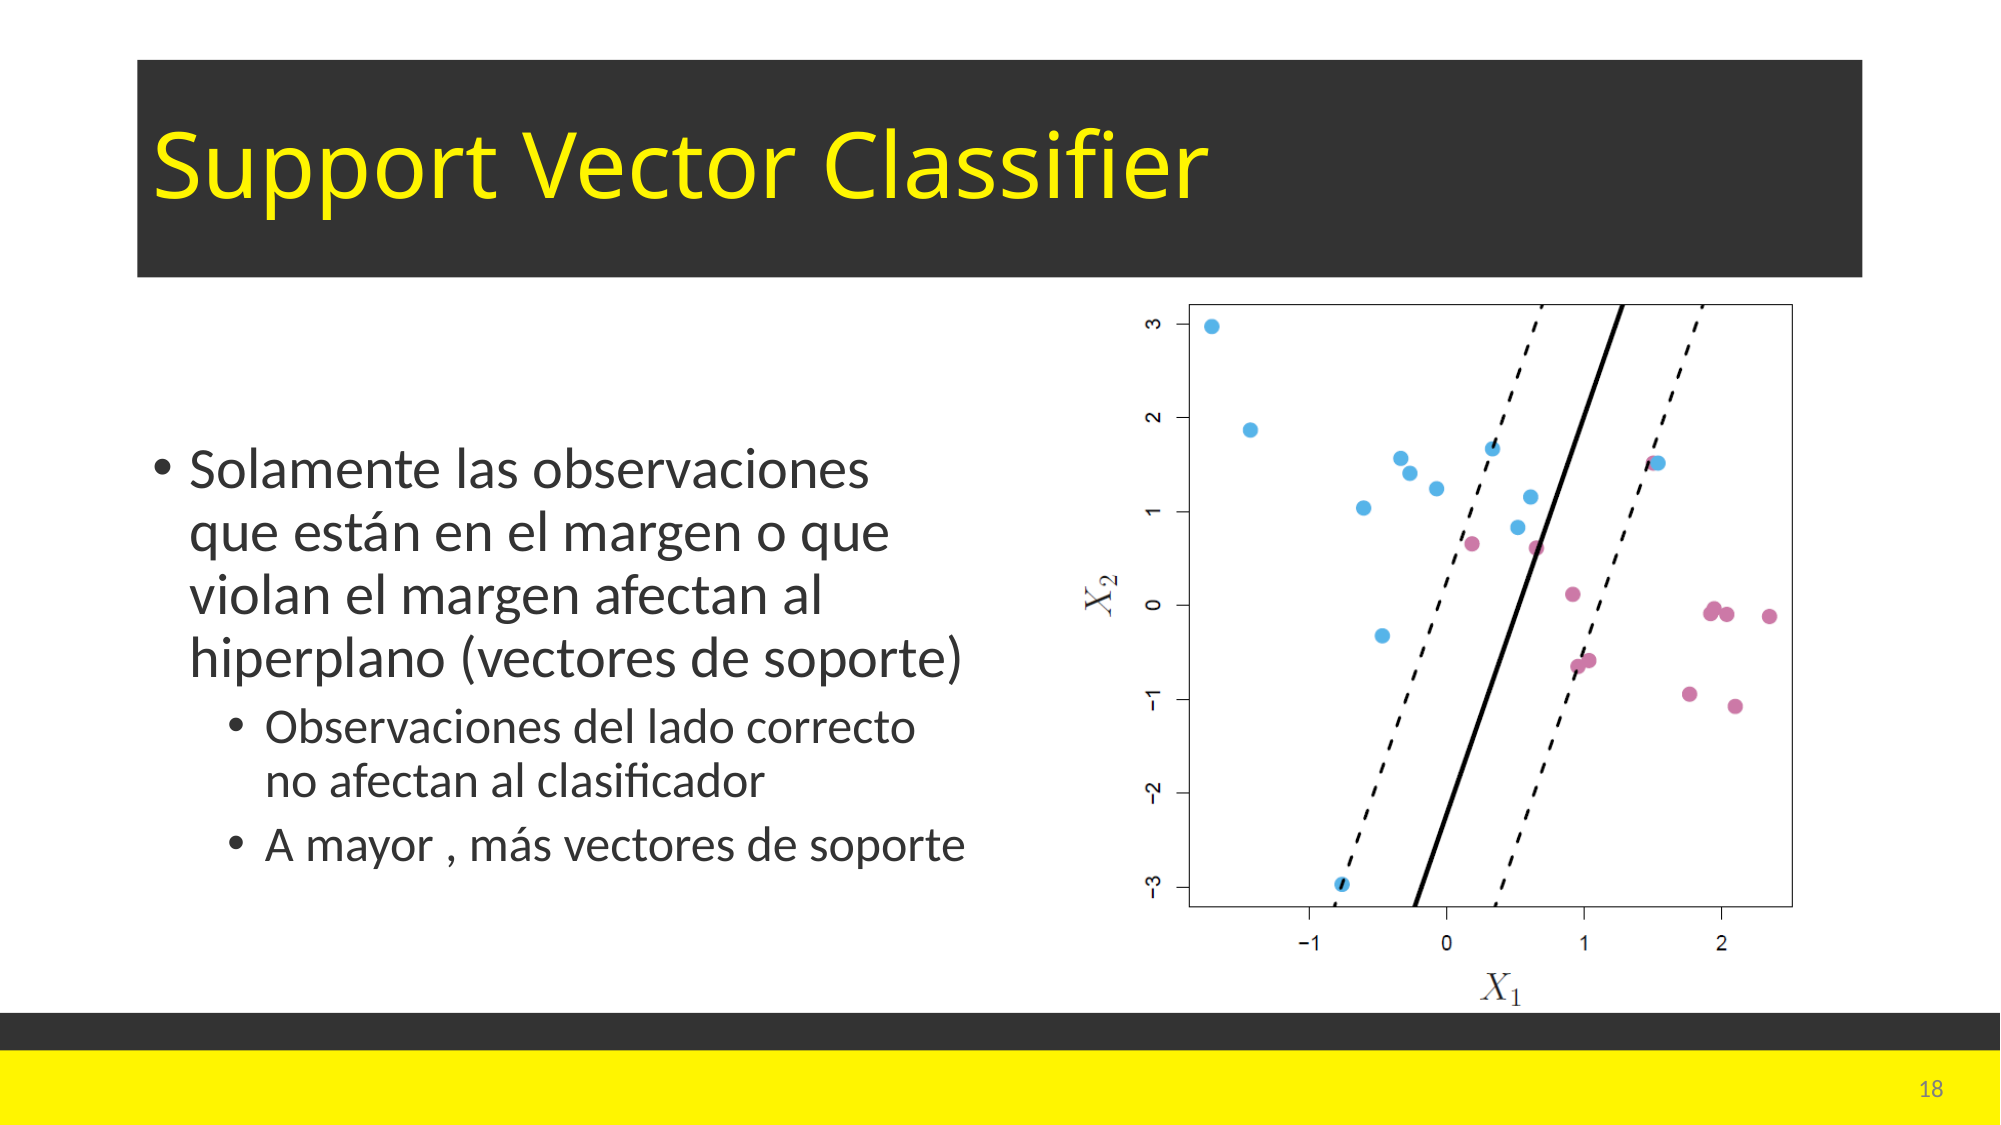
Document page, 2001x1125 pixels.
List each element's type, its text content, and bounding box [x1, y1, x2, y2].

title Support Vector Classifier [137, 59, 1863, 278]
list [1076, 299, 1799, 1012]
